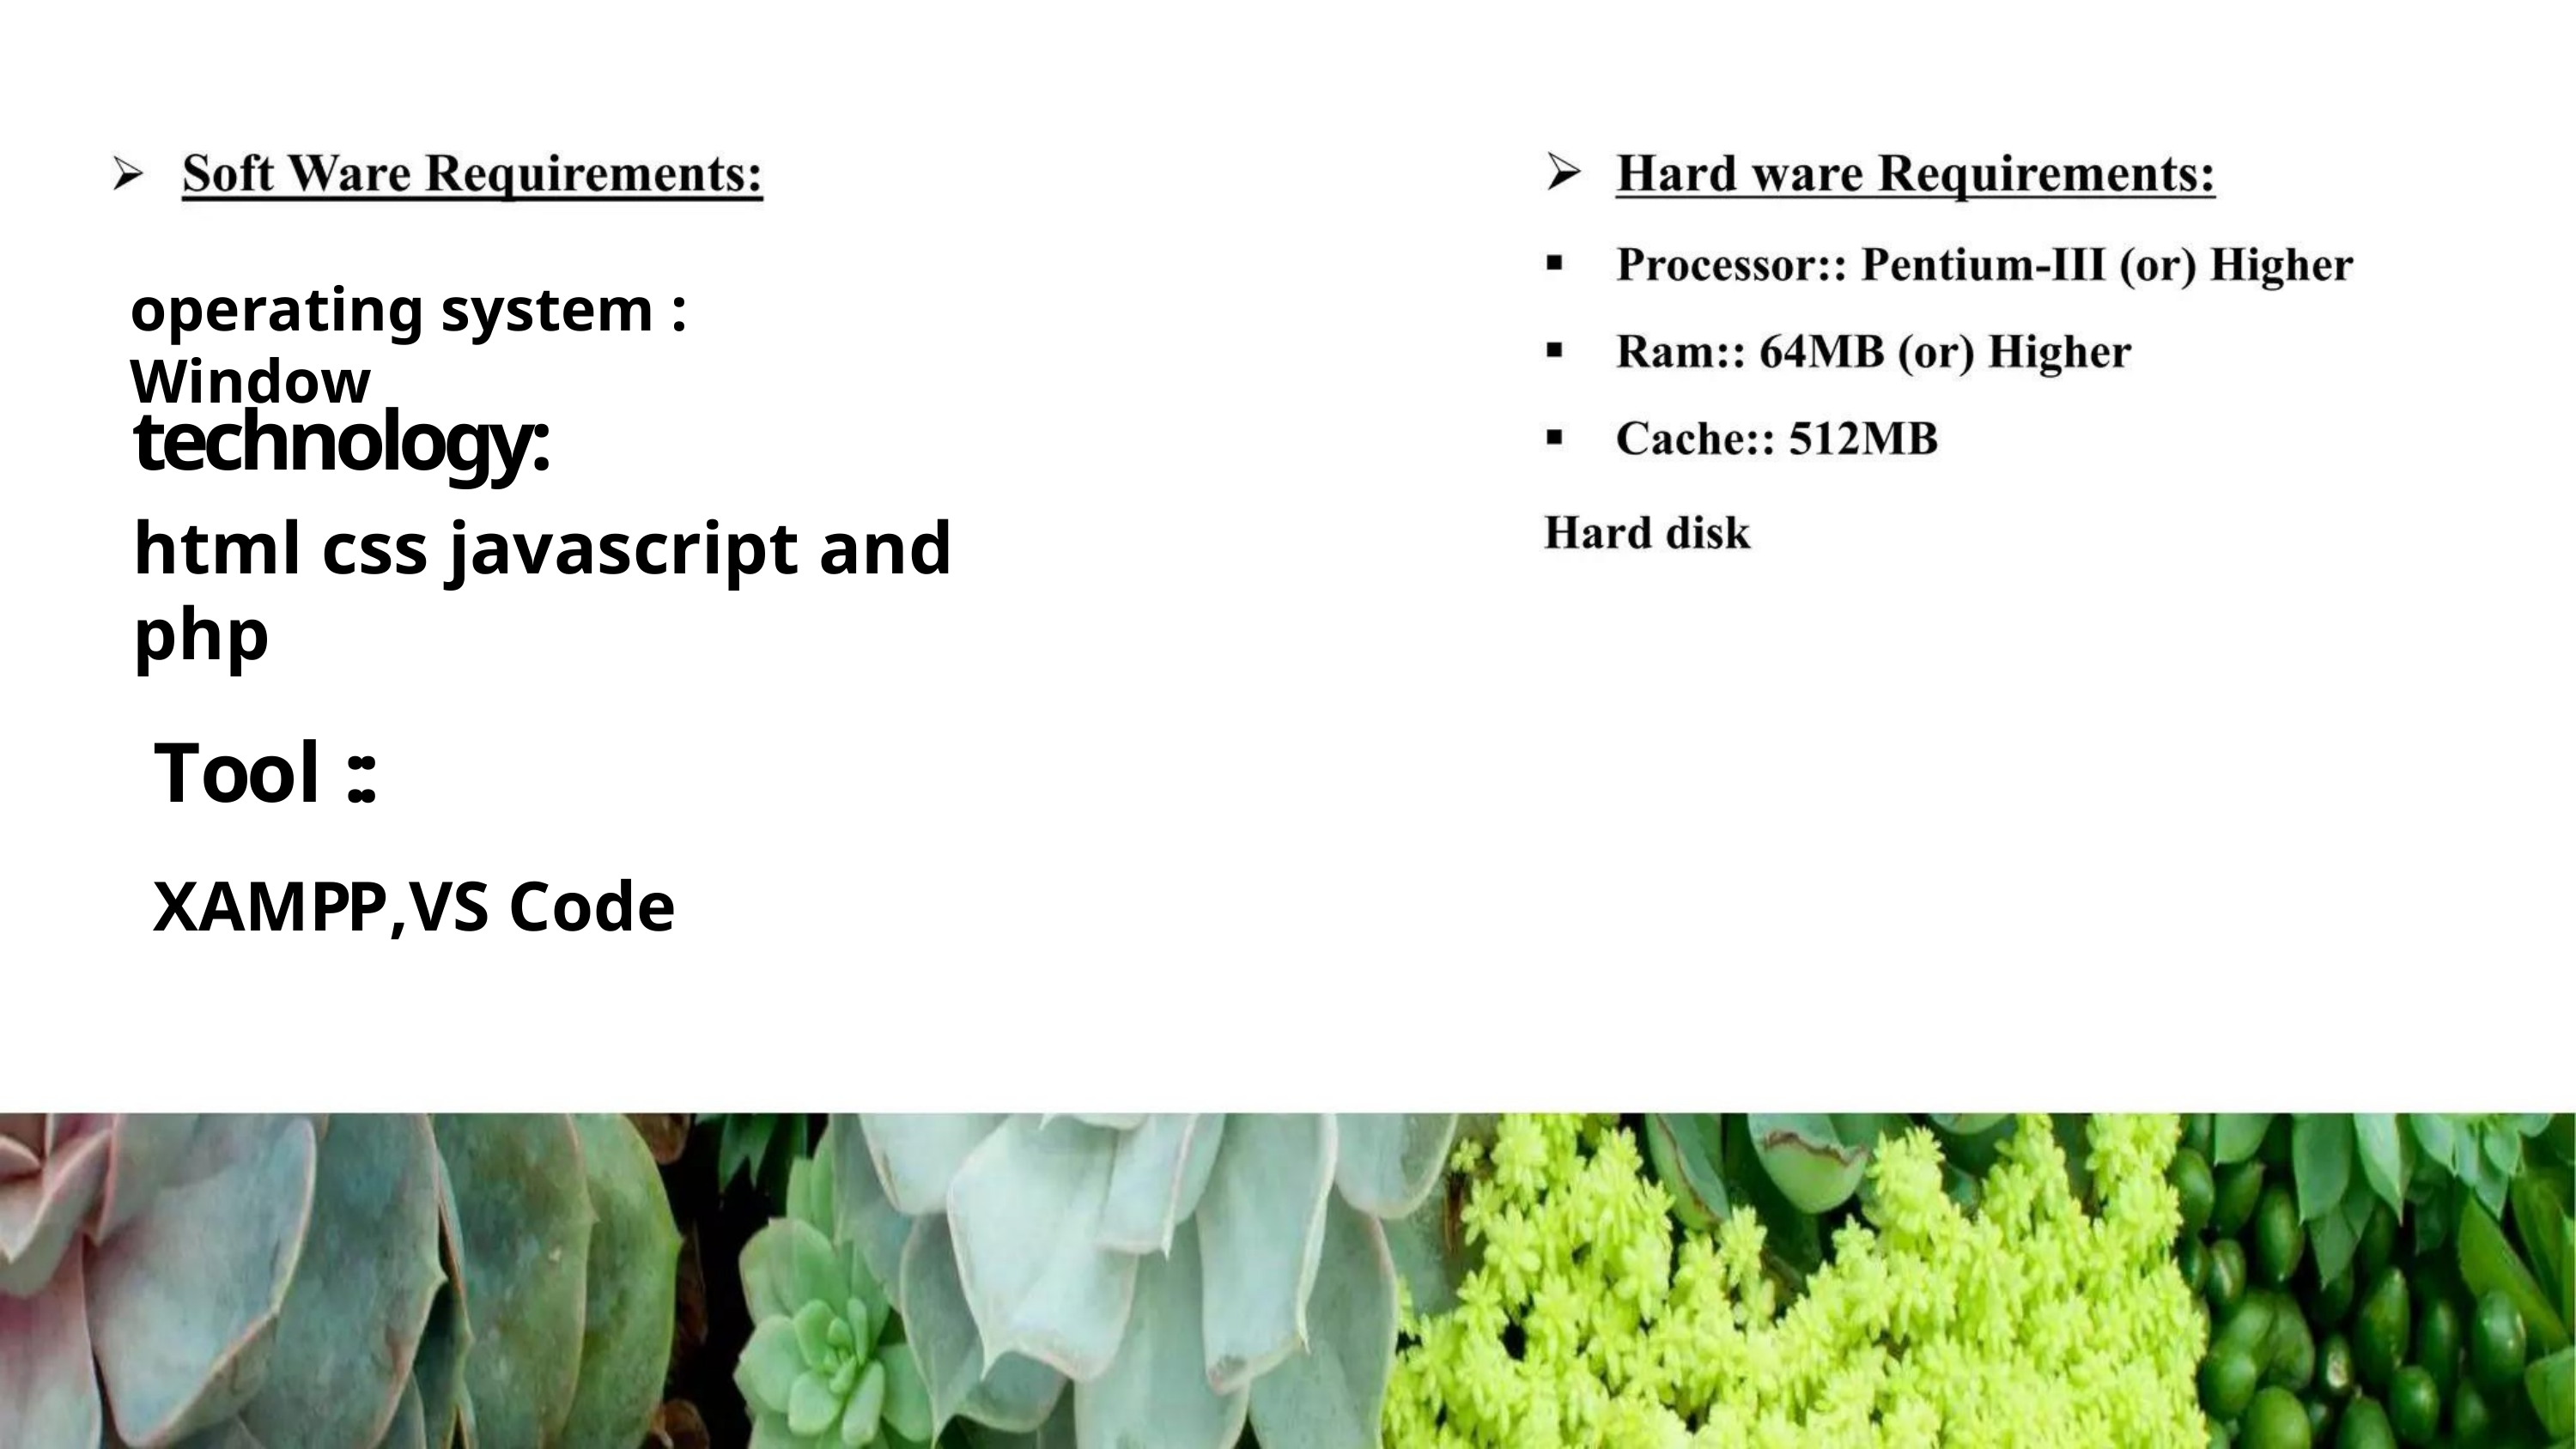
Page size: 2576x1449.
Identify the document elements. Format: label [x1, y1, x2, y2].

text_box [0, 150, 2576, 1449]
